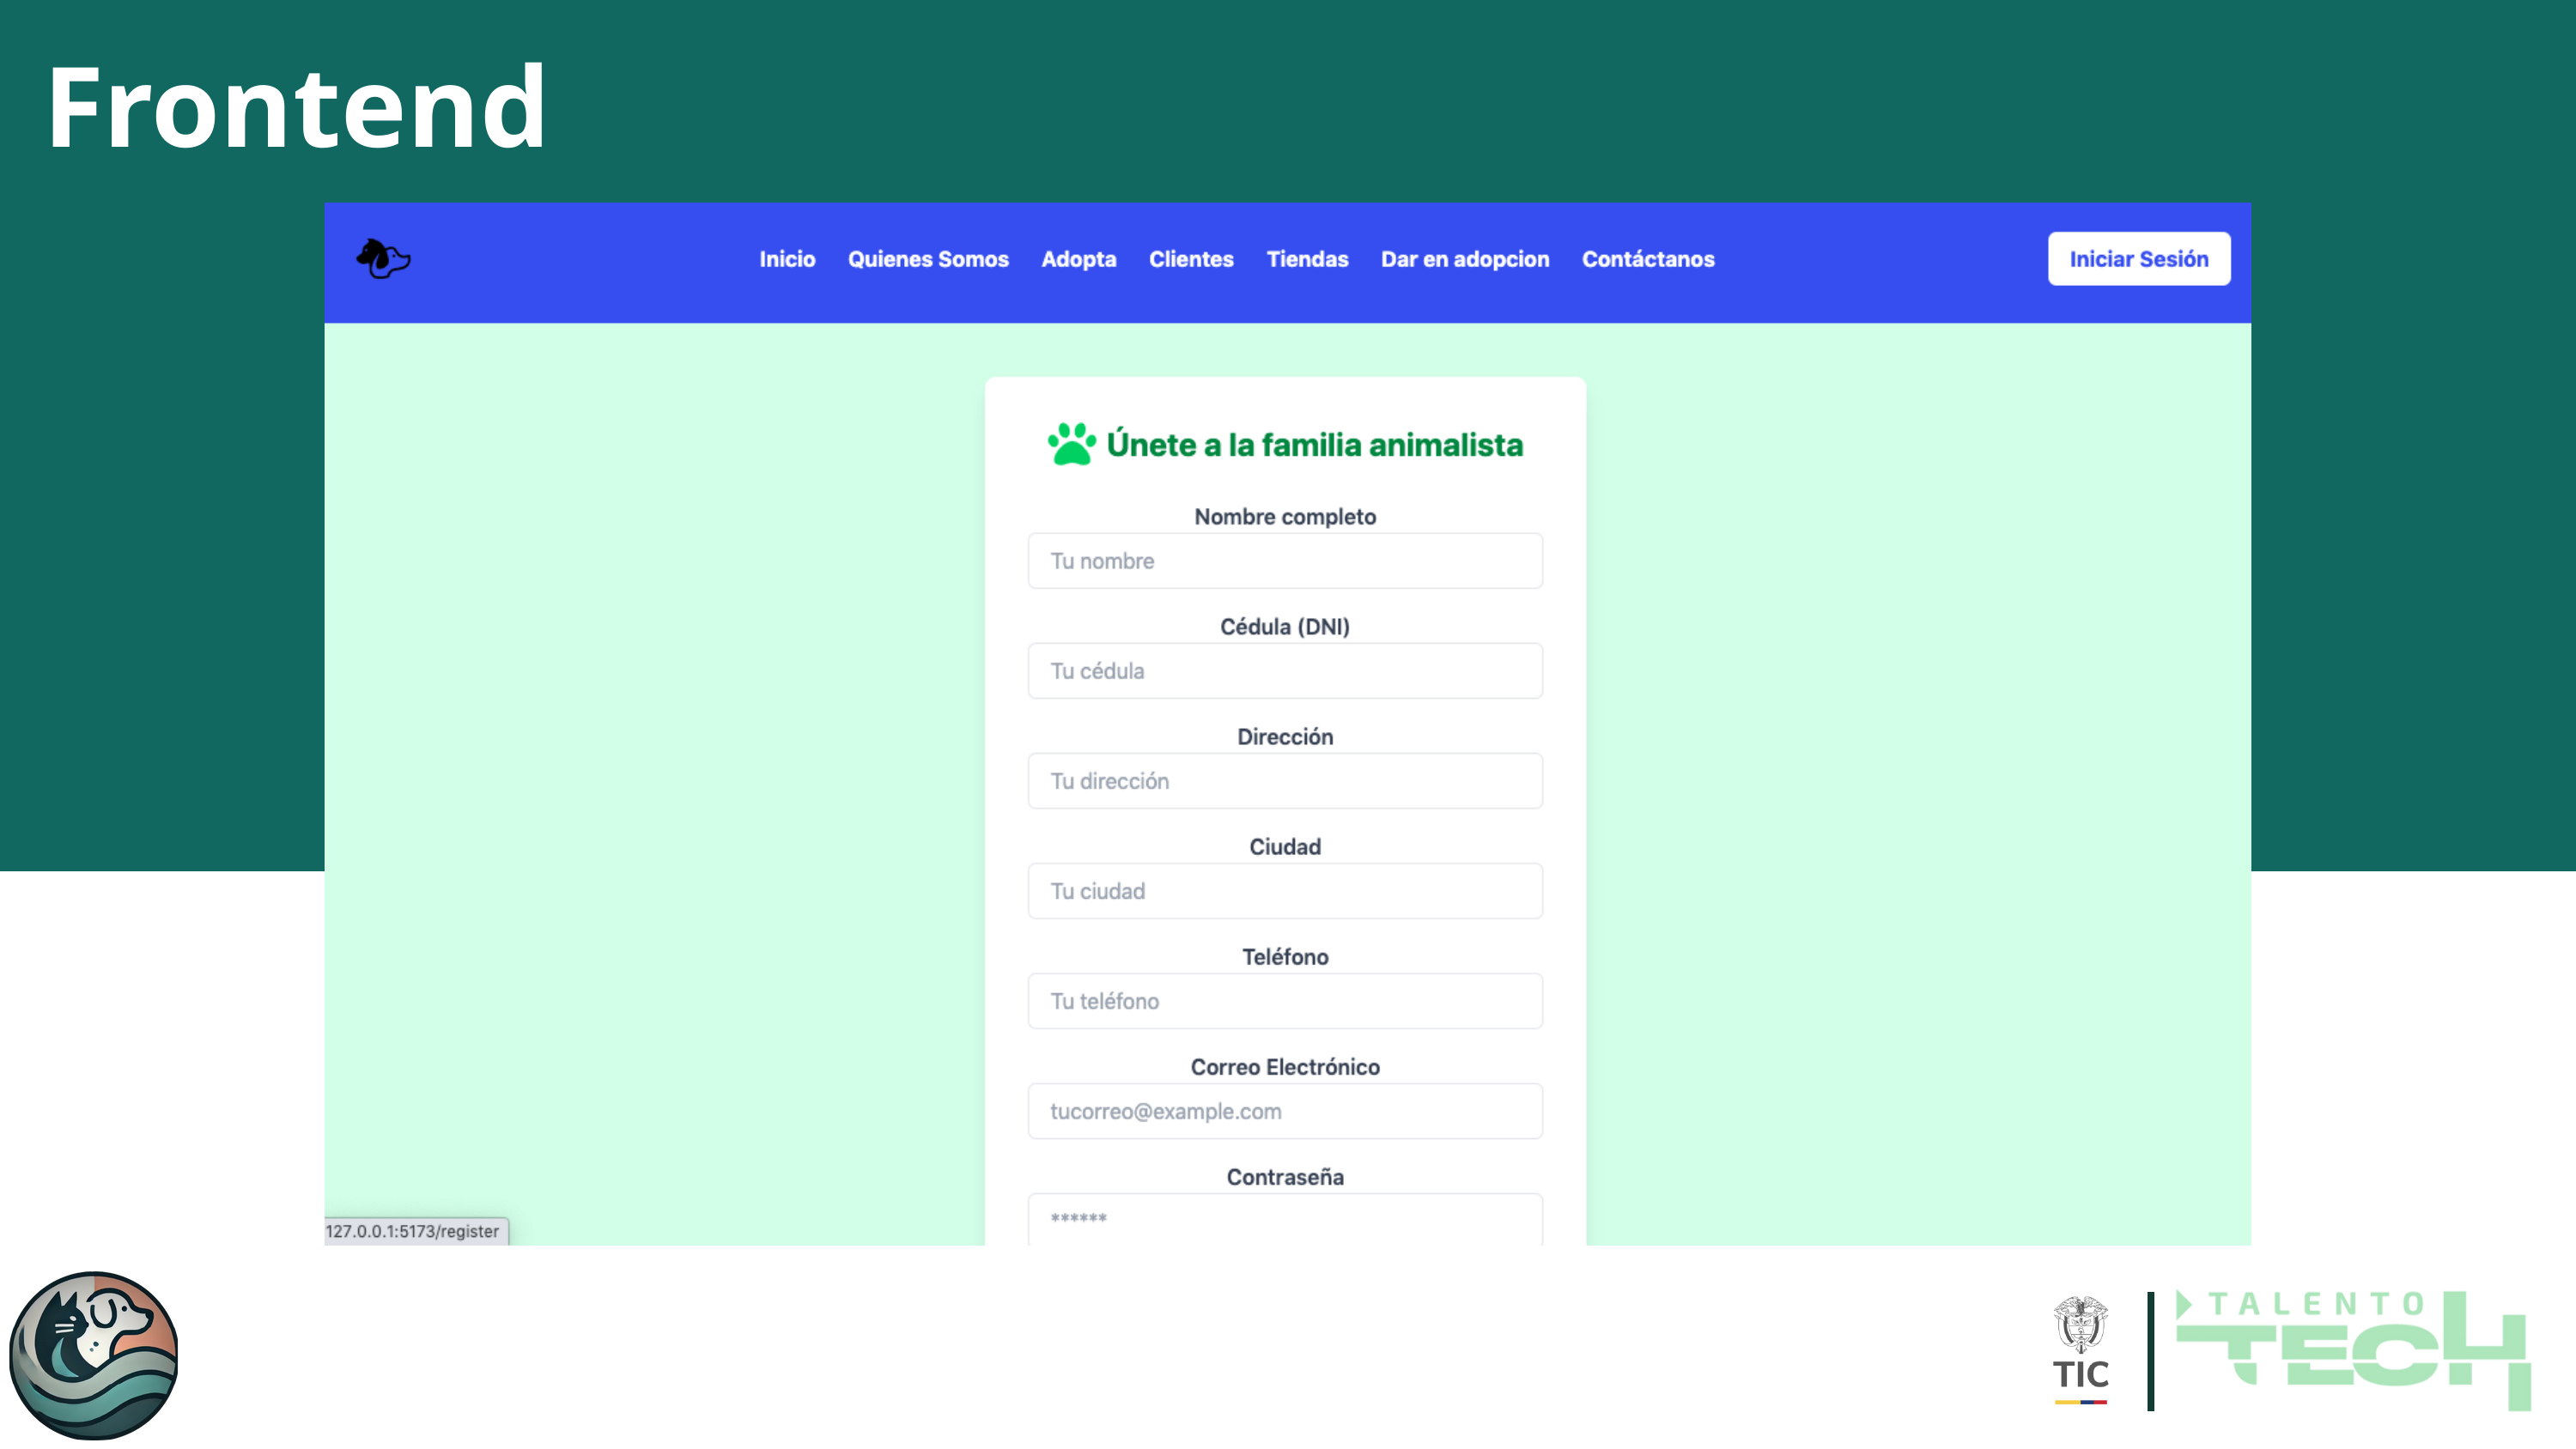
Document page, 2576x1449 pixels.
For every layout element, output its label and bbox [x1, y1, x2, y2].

text_box [0, 0, 2576, 872]
picture [325, 203, 2251, 1246]
text_box [1989, 1158, 2576, 1449]
text_box [9, 1271, 179, 1440]
